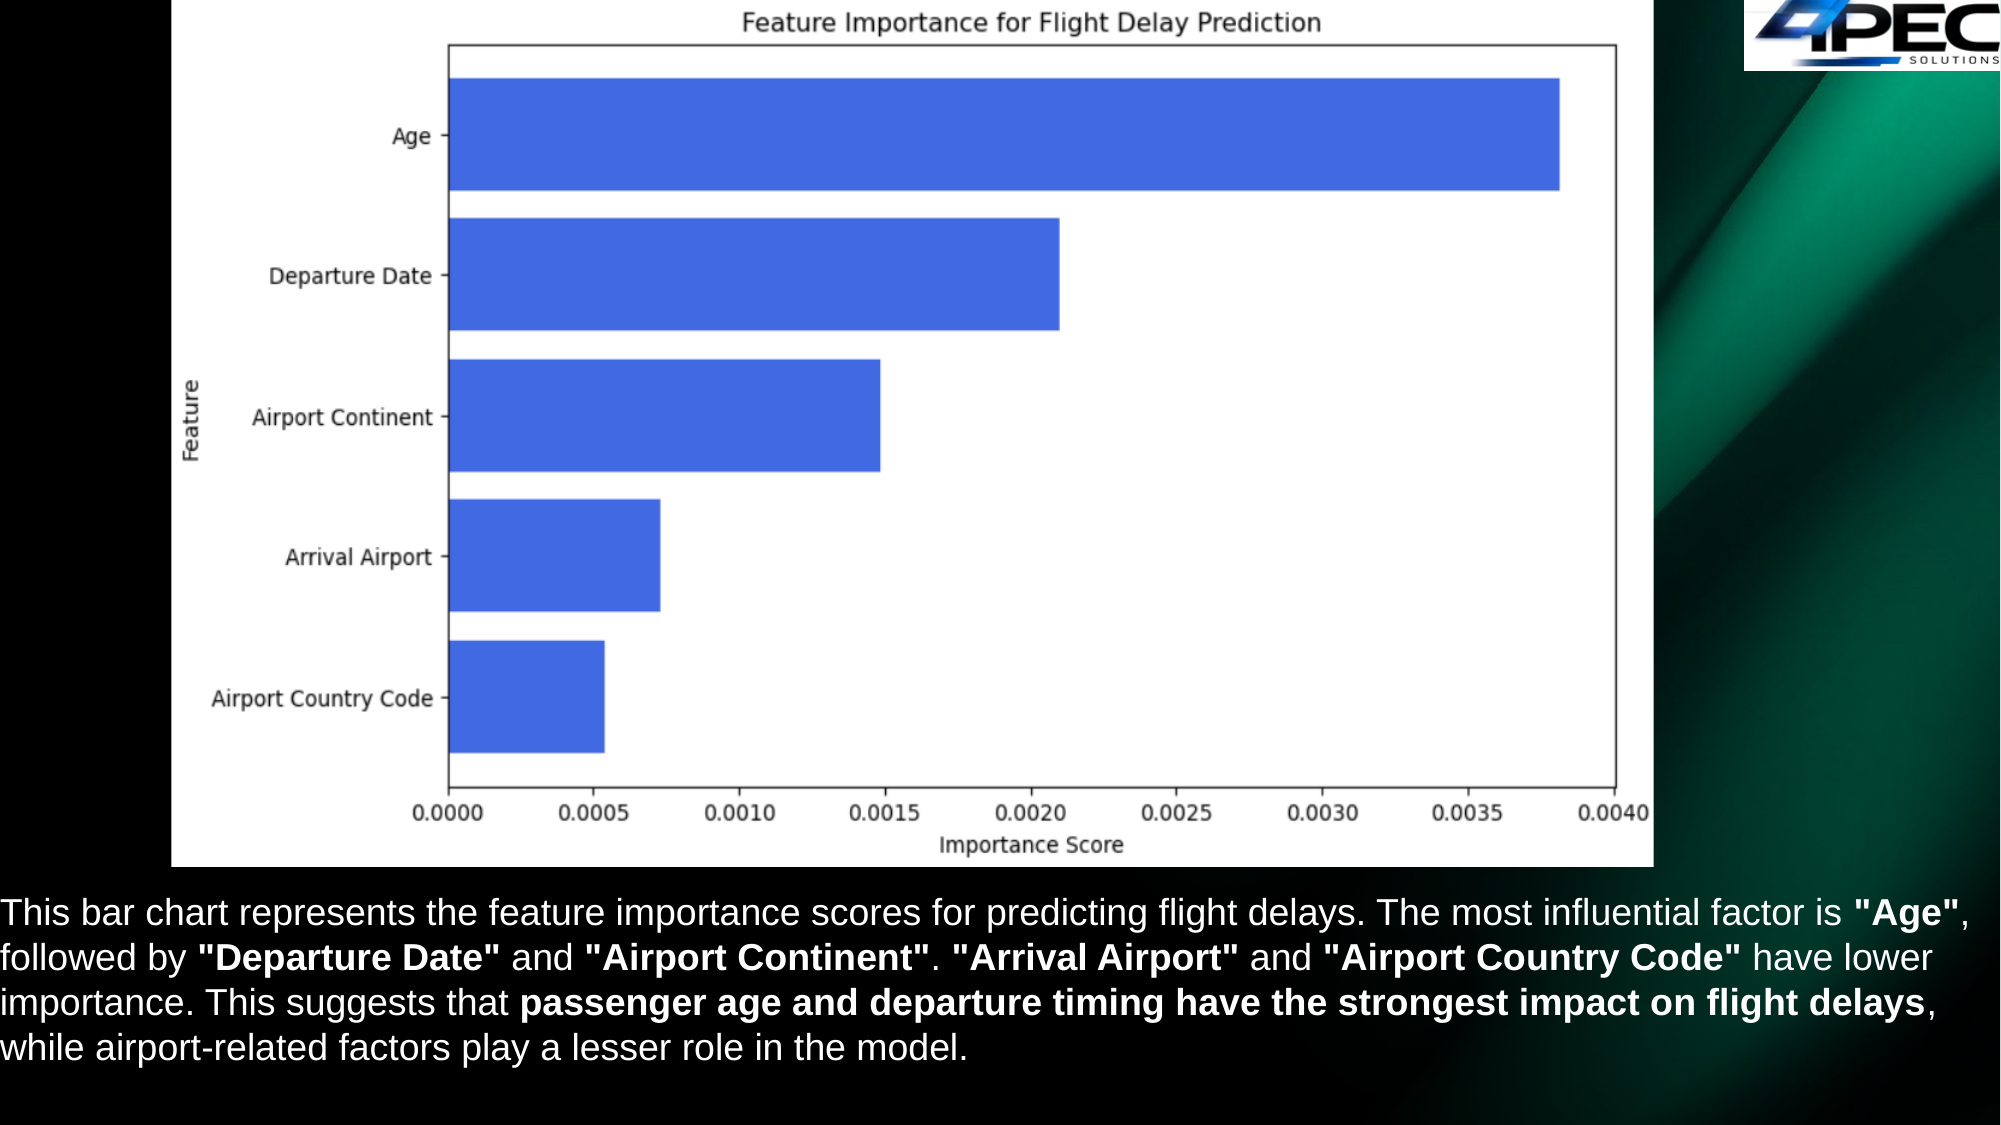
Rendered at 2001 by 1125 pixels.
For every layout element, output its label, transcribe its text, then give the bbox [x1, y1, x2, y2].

text_box This bar chart represents the feature importance scores for predicting flight delays. The most influential factor is "Age", followed by "Departure Date" and "Airport Continent". "Arrival Airport" and "Airport Country Code" have lower importance. This suggests that passenger age and departure timing have the strongest impact on flight delays, while airport-related factors play a lesser role in the model. [0, 880, 2000, 1125]
picture [0, 0, 2001, 1125]
